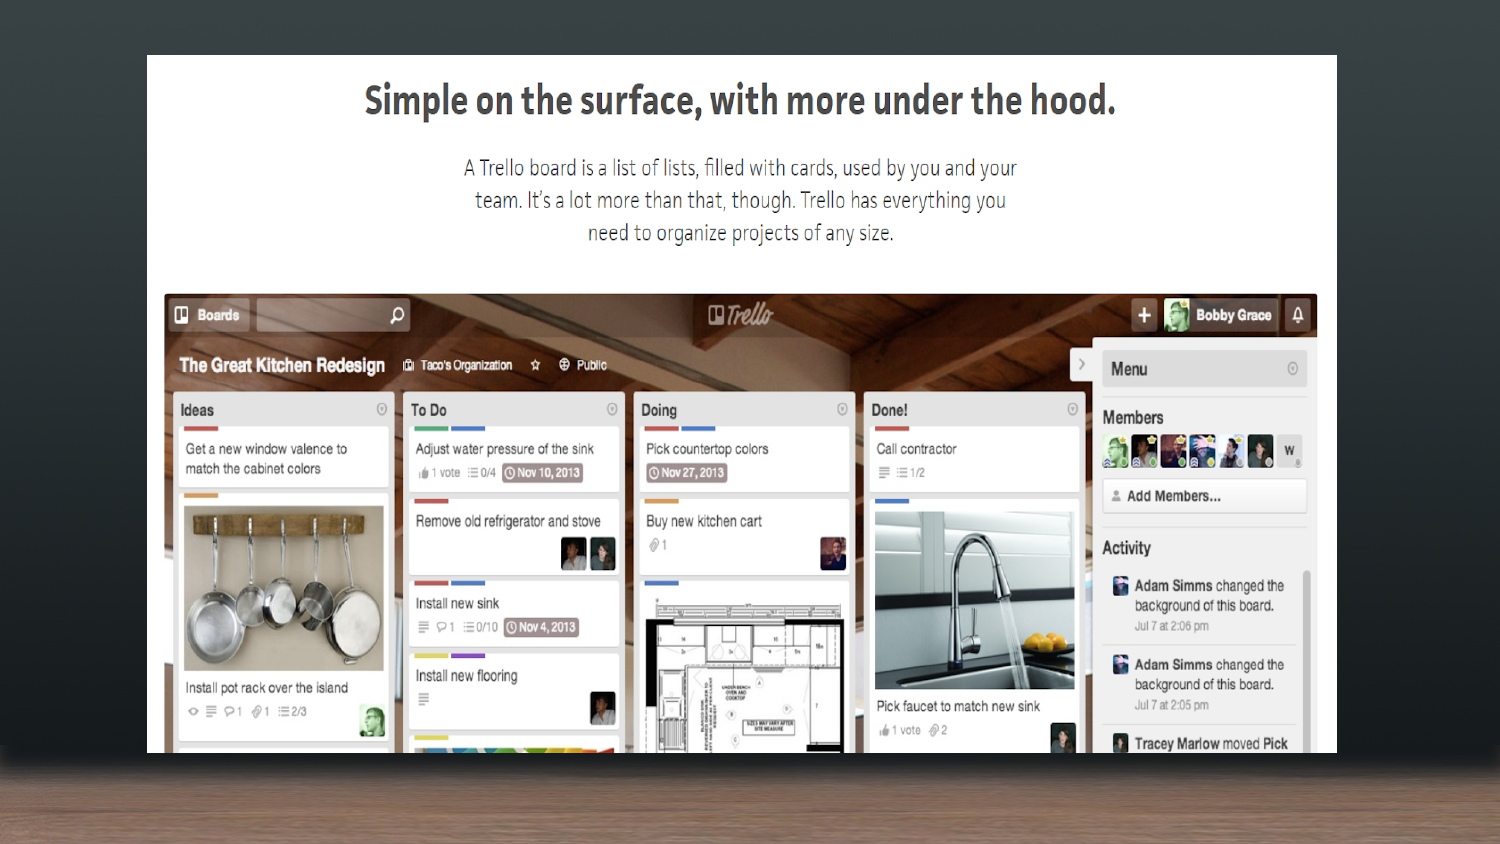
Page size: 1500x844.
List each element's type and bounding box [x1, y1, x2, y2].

picture [0, 0, 1500, 844]
list [147, 55, 1337, 753]
